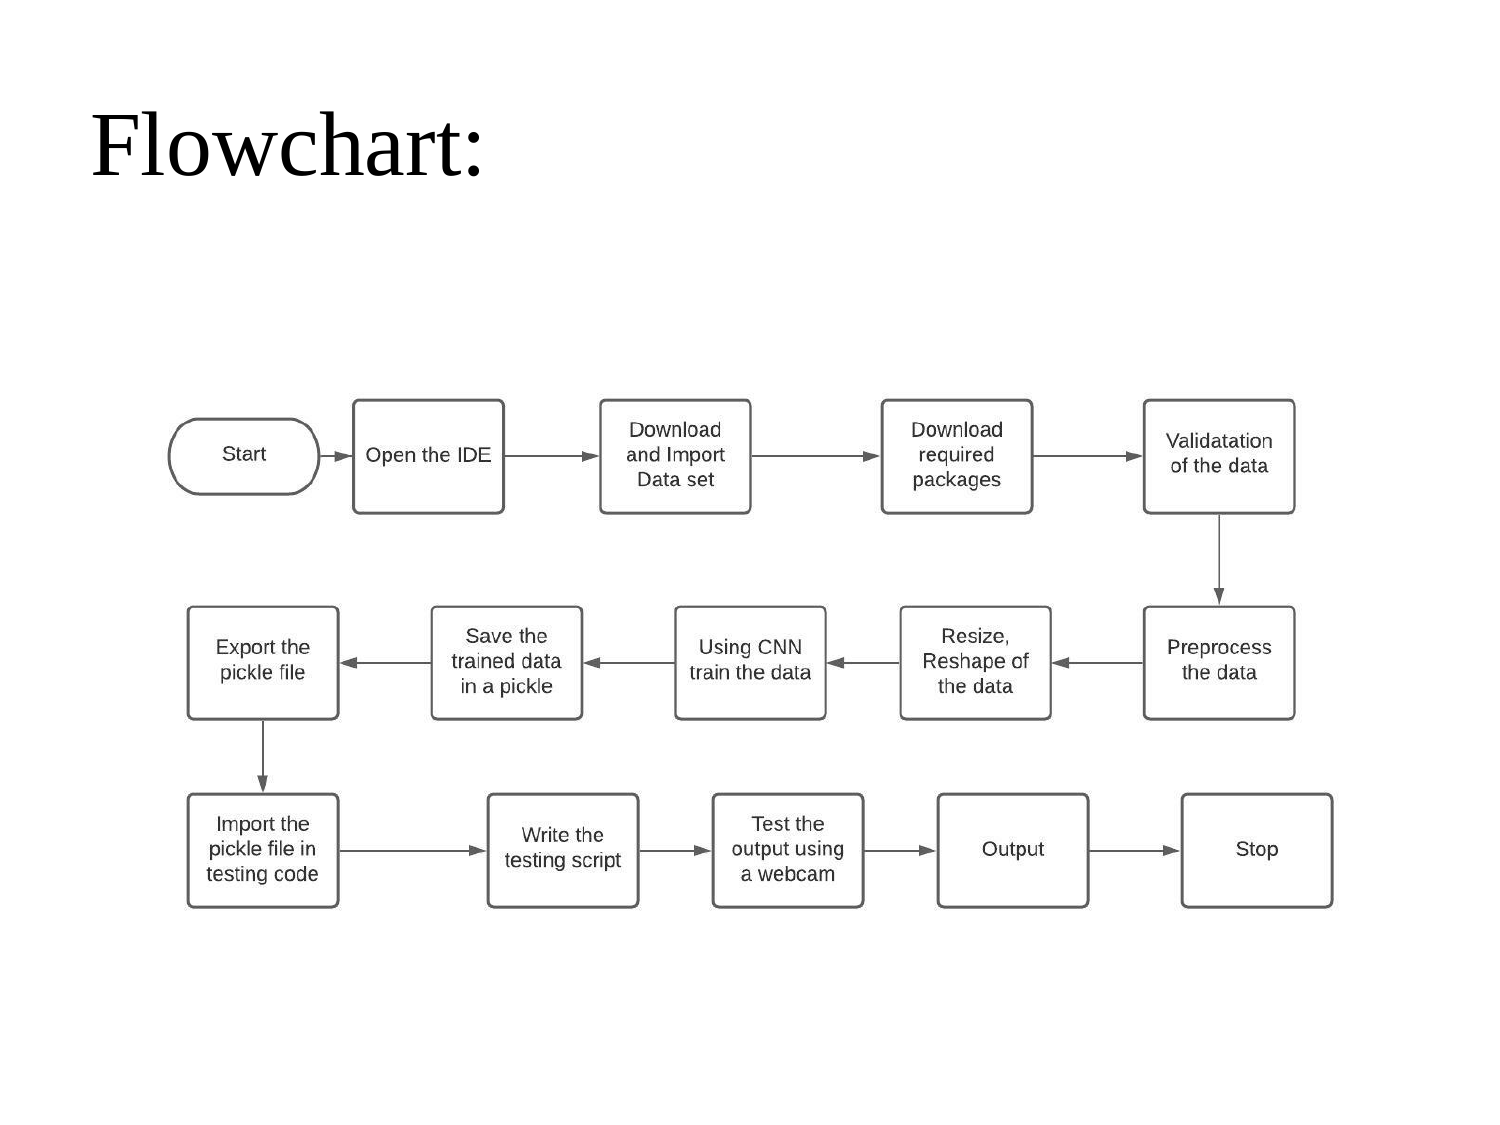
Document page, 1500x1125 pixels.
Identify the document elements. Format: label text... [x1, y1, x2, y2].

title Flowchart: [75, 45, 1425, 233]
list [131, 362, 1369, 944]
